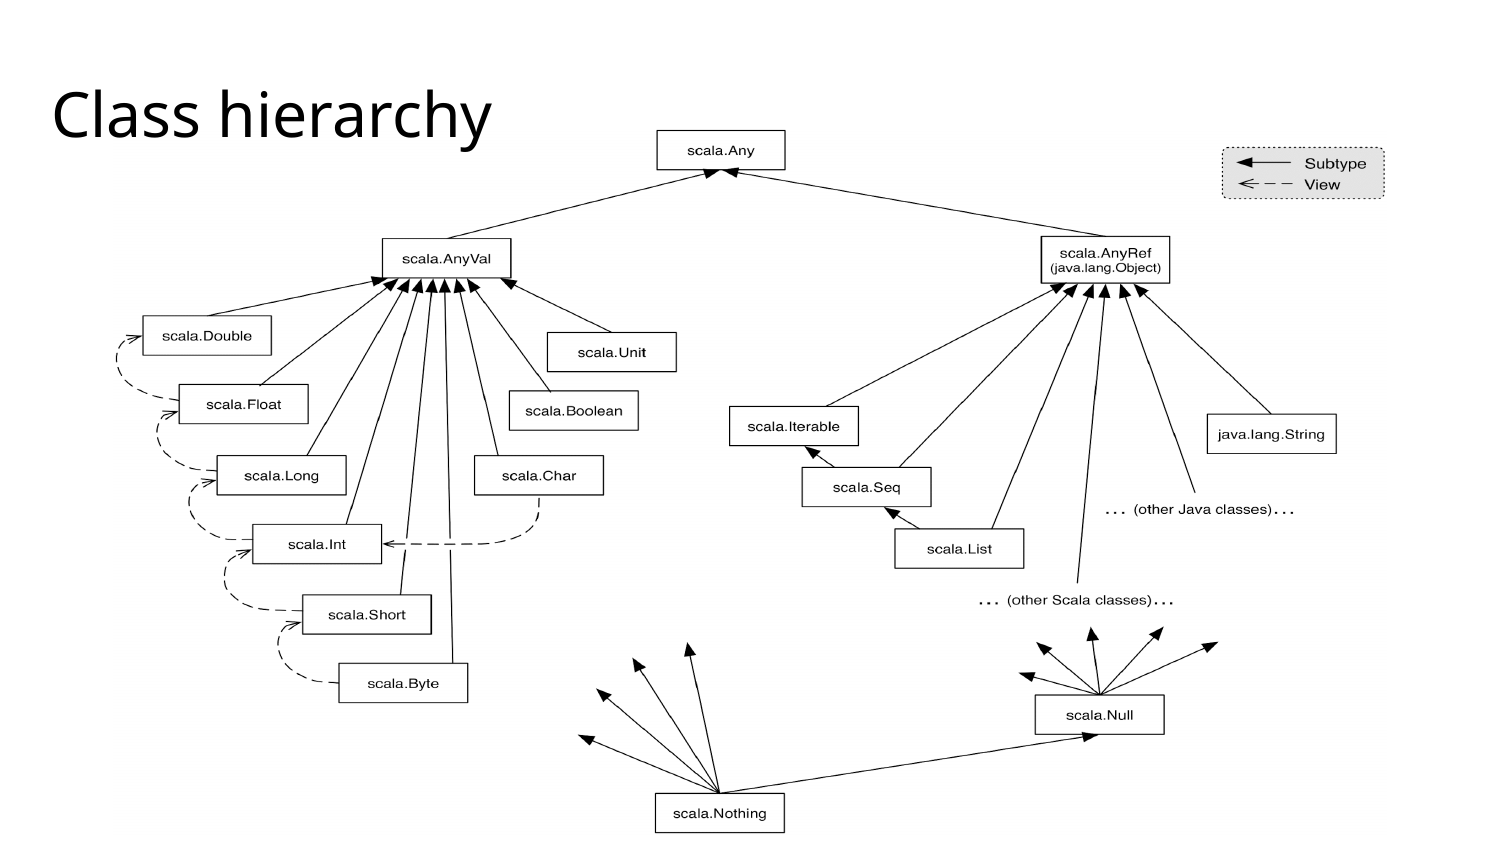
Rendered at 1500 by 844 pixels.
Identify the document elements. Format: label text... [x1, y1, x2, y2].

picture [113, 127, 1387, 835]
title Class hierarchy [36, 59, 1434, 154]
